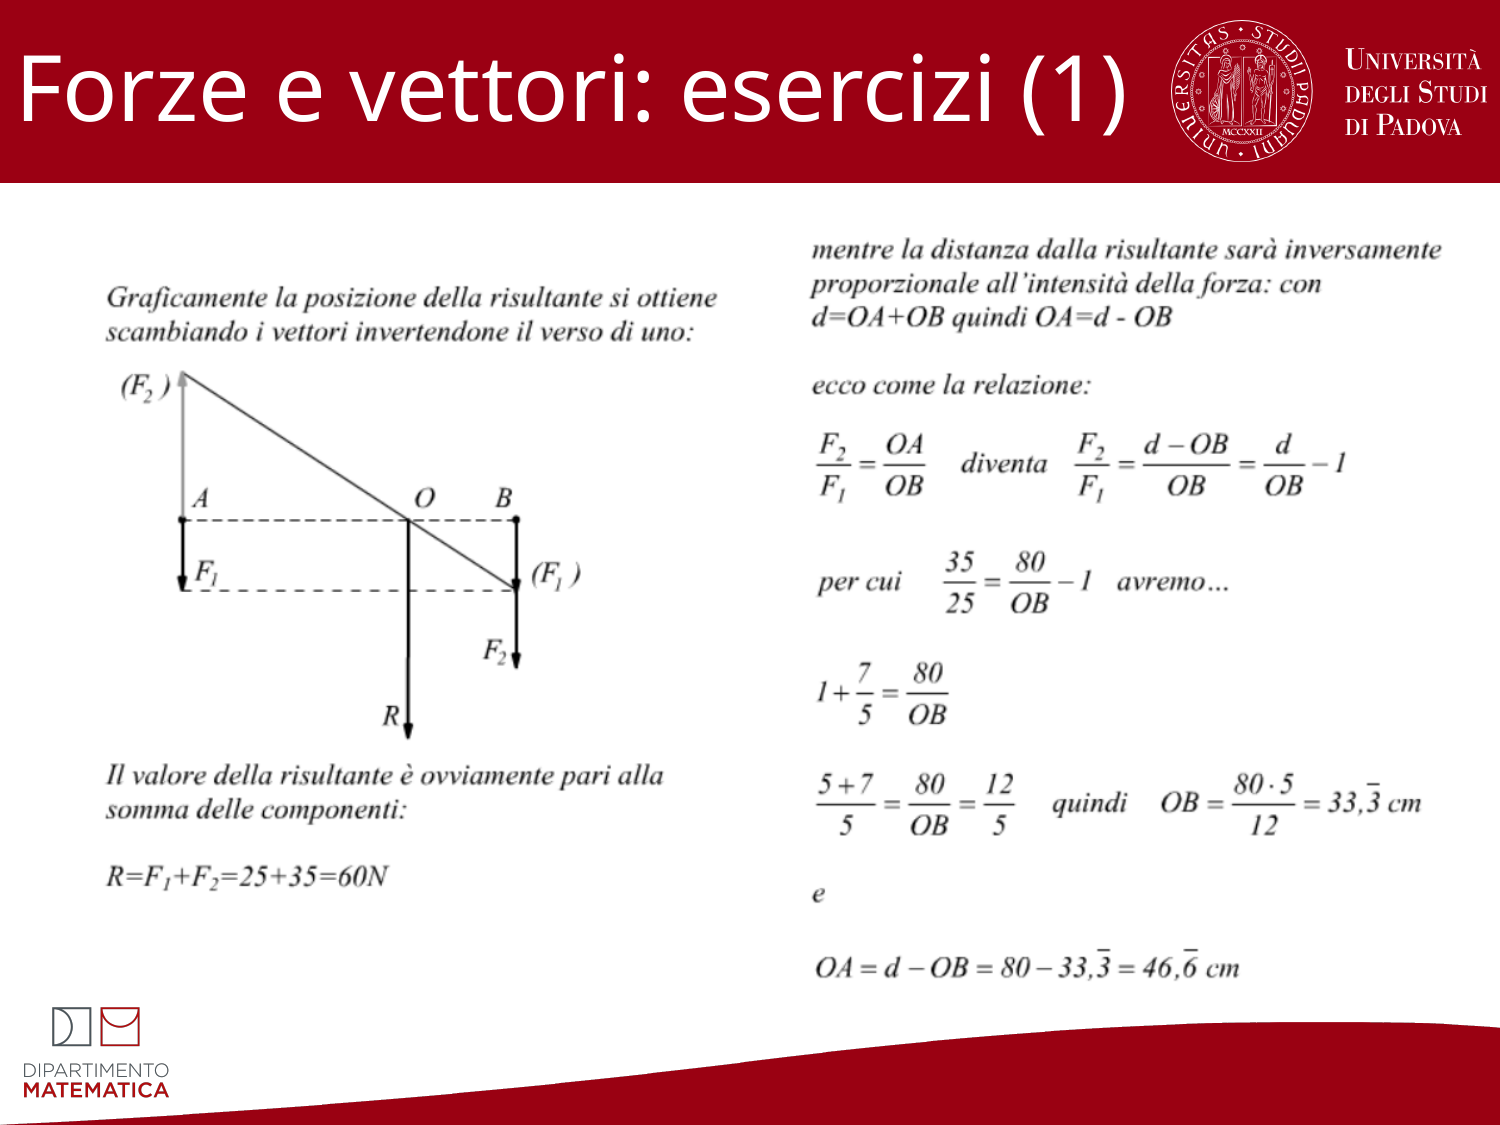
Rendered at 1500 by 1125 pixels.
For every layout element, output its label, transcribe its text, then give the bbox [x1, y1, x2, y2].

picture [795, 221, 1449, 1007]
title Forze e vettori: esercizi (1) [0, 0, 1159, 183]
picture [1171, 20, 1487, 162]
picture [0, 1007, 1500, 1125]
picture [84, 274, 750, 905]
